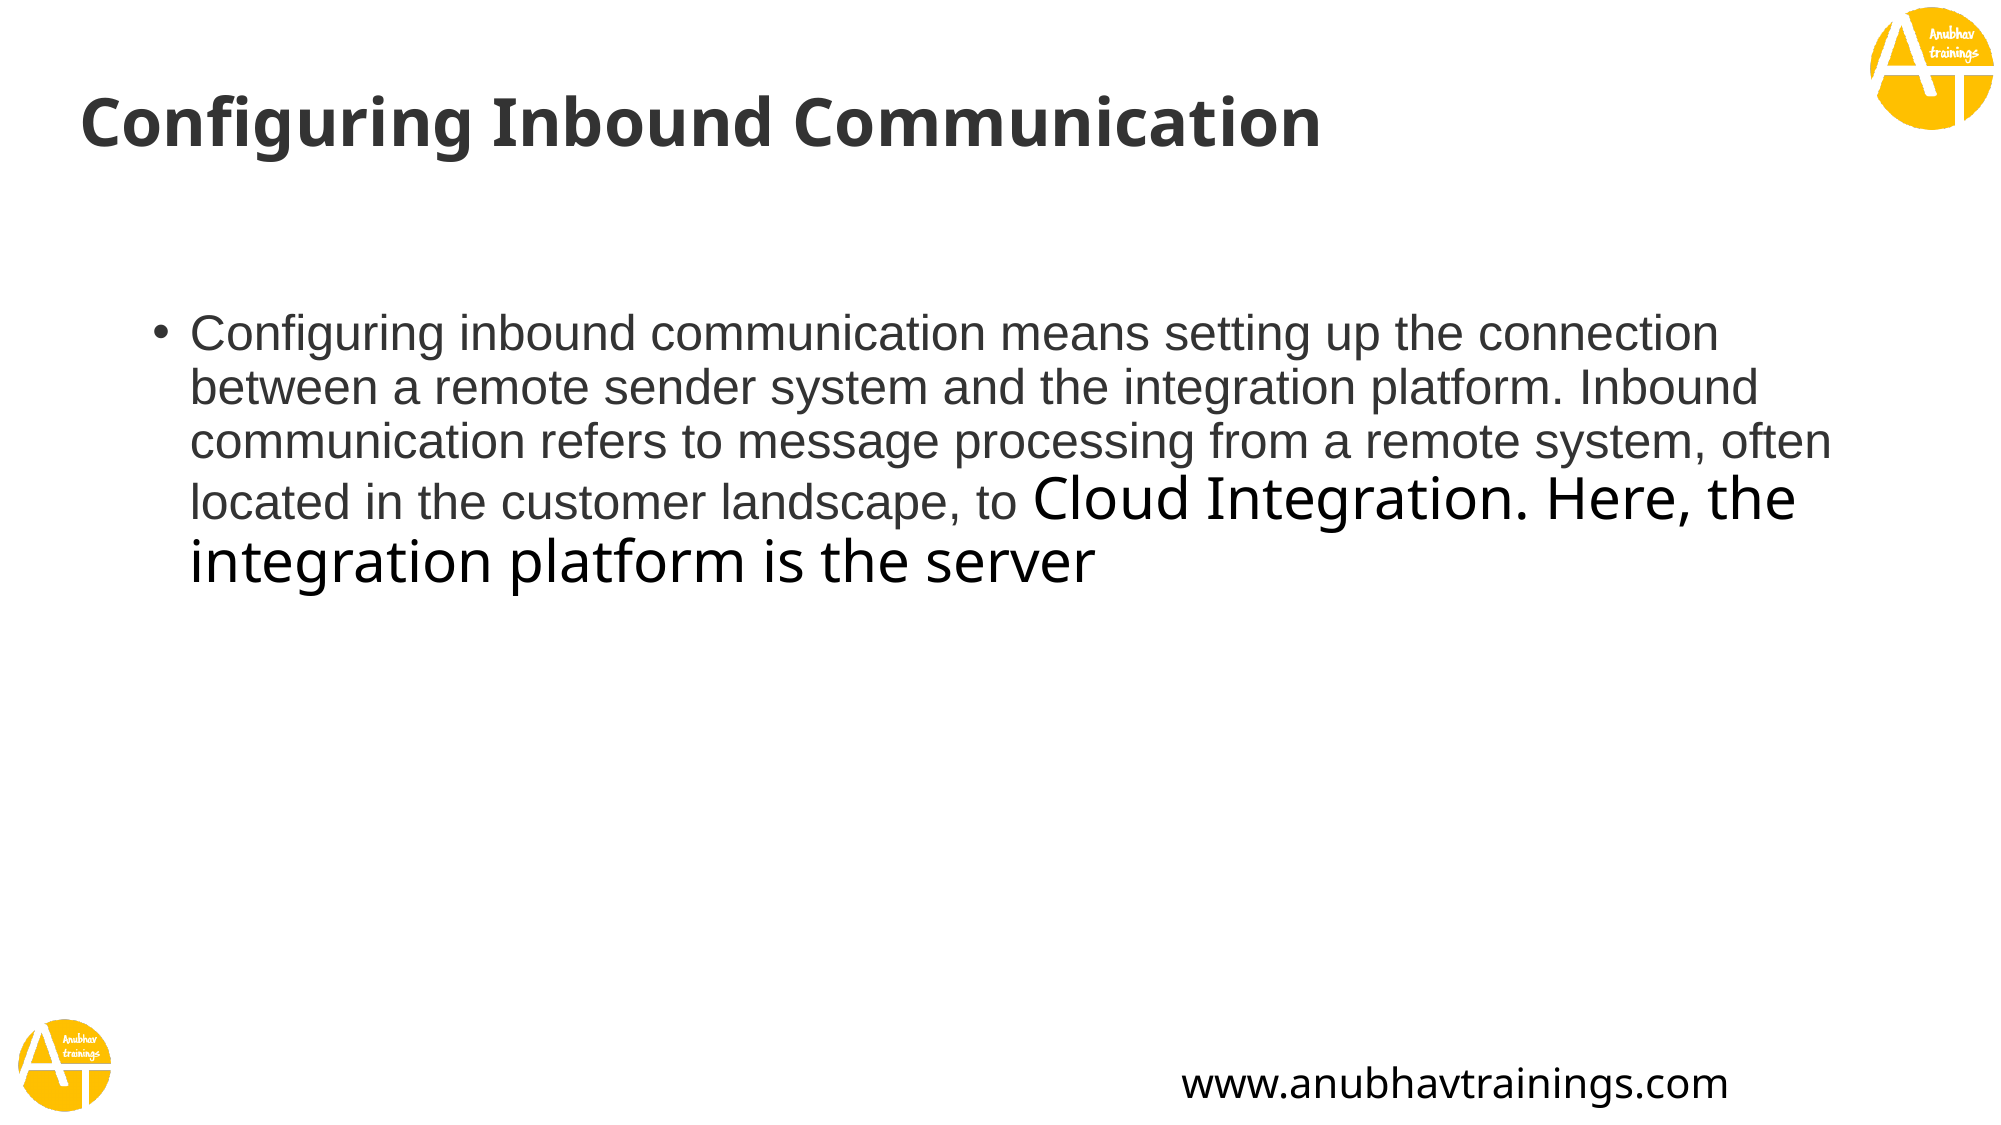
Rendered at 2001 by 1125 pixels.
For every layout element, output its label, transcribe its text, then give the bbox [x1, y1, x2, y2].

list Configuring inbound communication means setting up the connection between a remote sender system and the integration platform. Inbound communication refers to message processing from a remote system, often located in the customer landscape, to Cloud Integration. Here, the integration platform is the server [137, 299, 1863, 1014]
picture [1858, 0, 2000, 140]
text_box www.anubhavtrainings.com [1166, 1049, 1837, 1114]
title Configuring Inbound Communication [64, 46, 1790, 264]
picture [9, 1013, 116, 1119]
